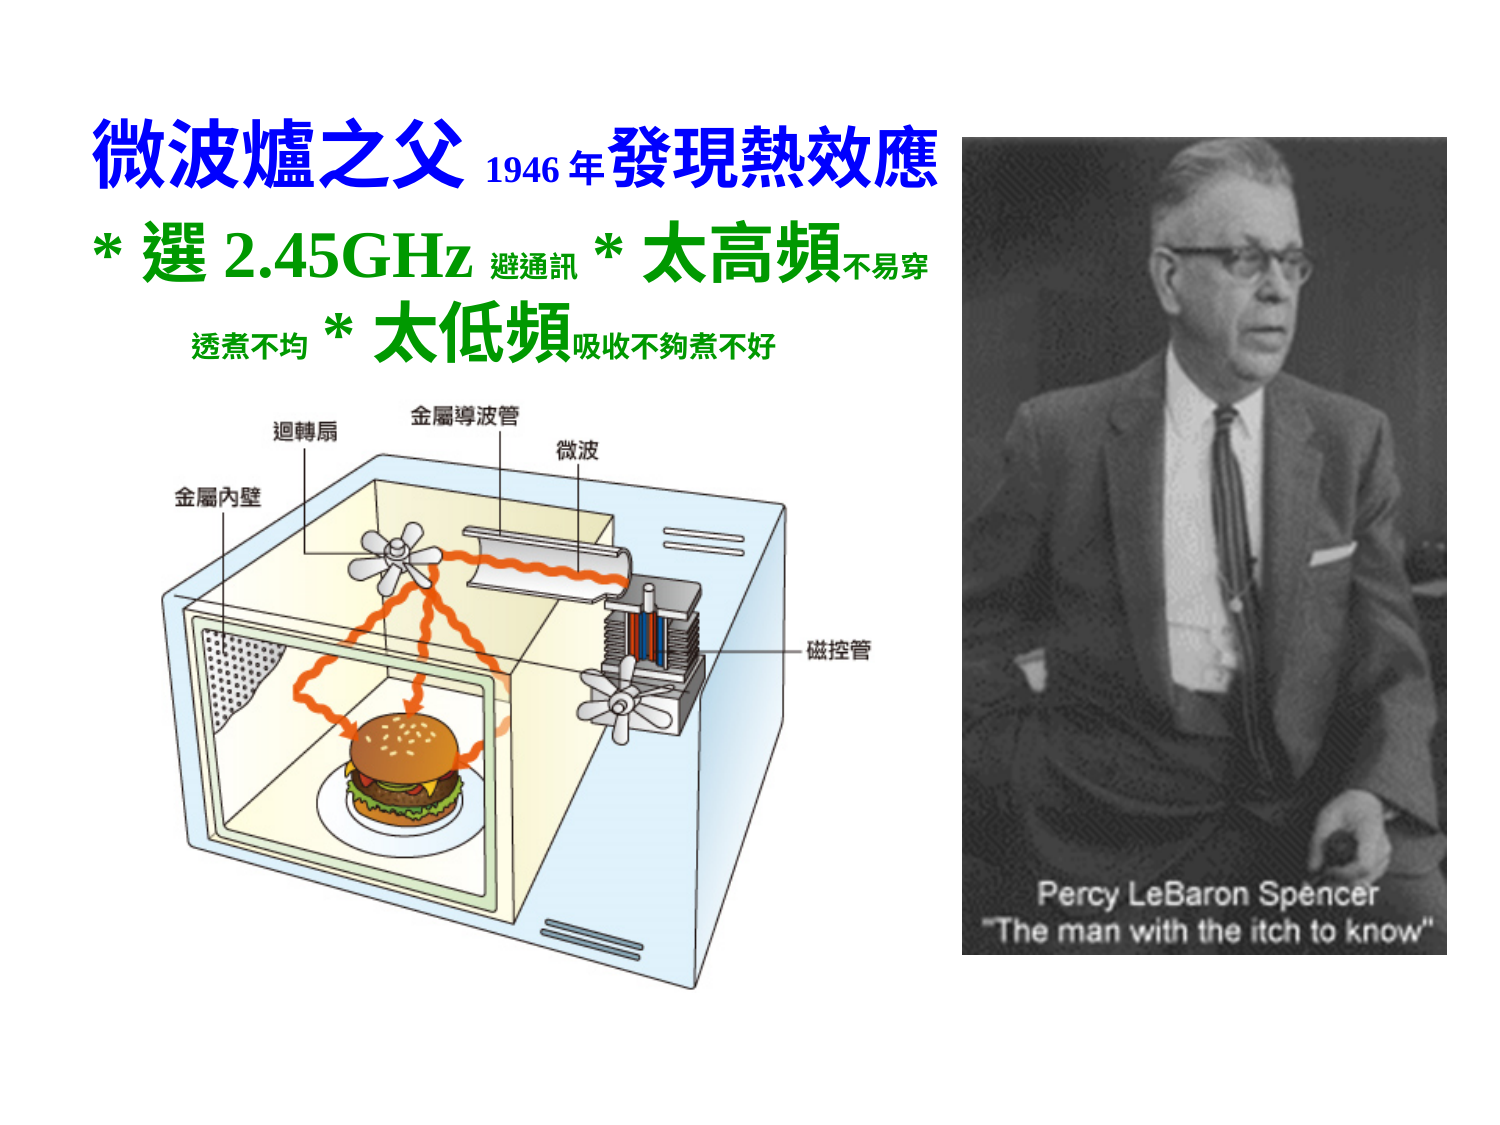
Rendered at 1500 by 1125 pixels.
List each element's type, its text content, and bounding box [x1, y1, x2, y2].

list 微波爐之父1946年發現熱效應 *選2.45GHz避通訊 *太高頻不易穿透煮不均 *太低頻吸收不夠煮不好 [76, 99, 963, 1000]
picture [157, 396, 879, 993]
picture [961, 136, 1448, 956]
